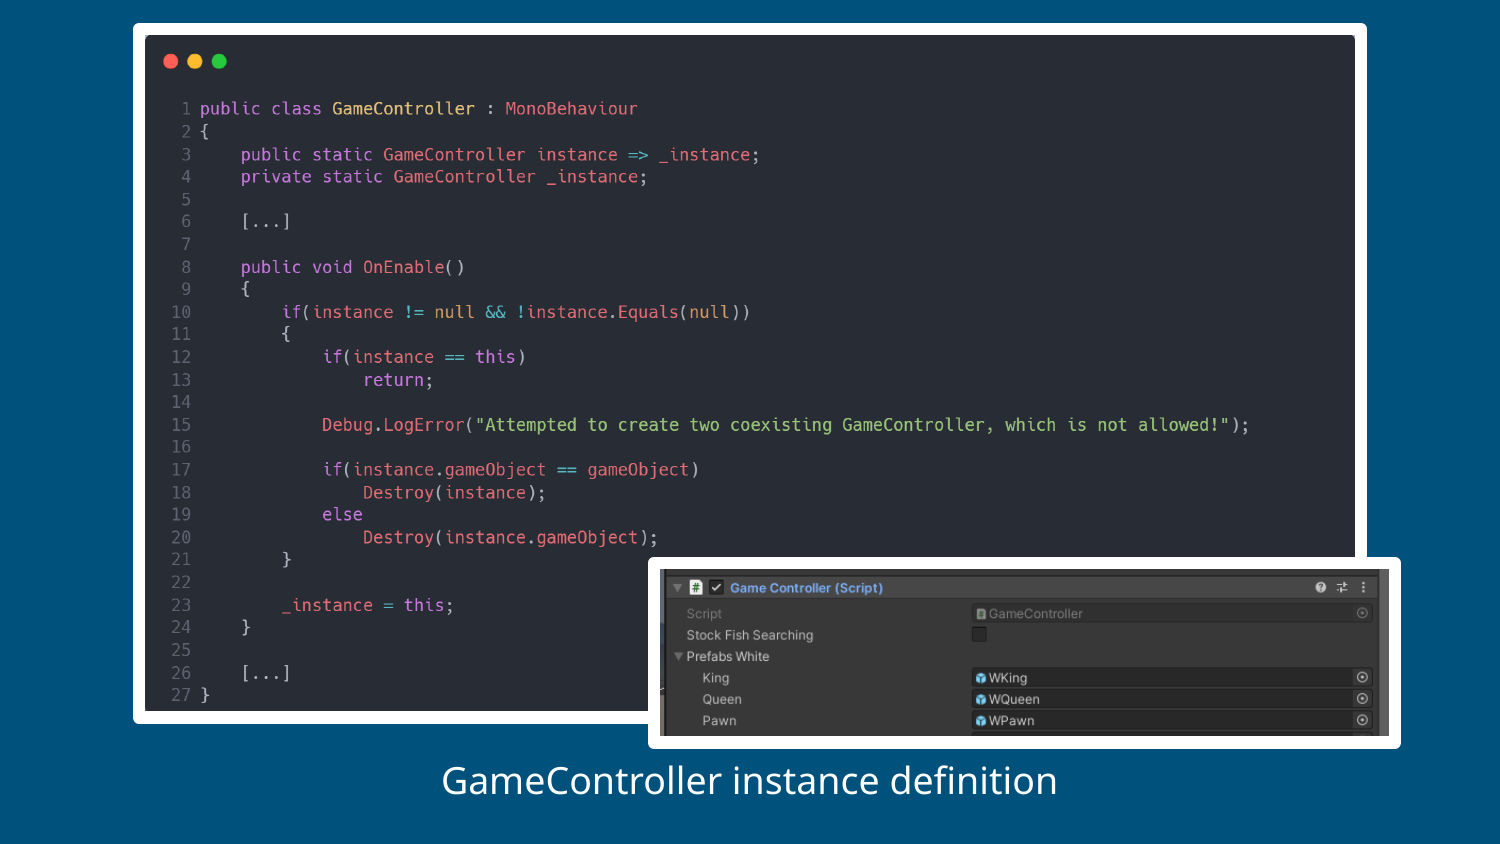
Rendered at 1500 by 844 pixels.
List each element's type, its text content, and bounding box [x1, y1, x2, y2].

picture [145, 35, 1389, 737]
list GameController instance definition [257, 731, 1242, 830]
